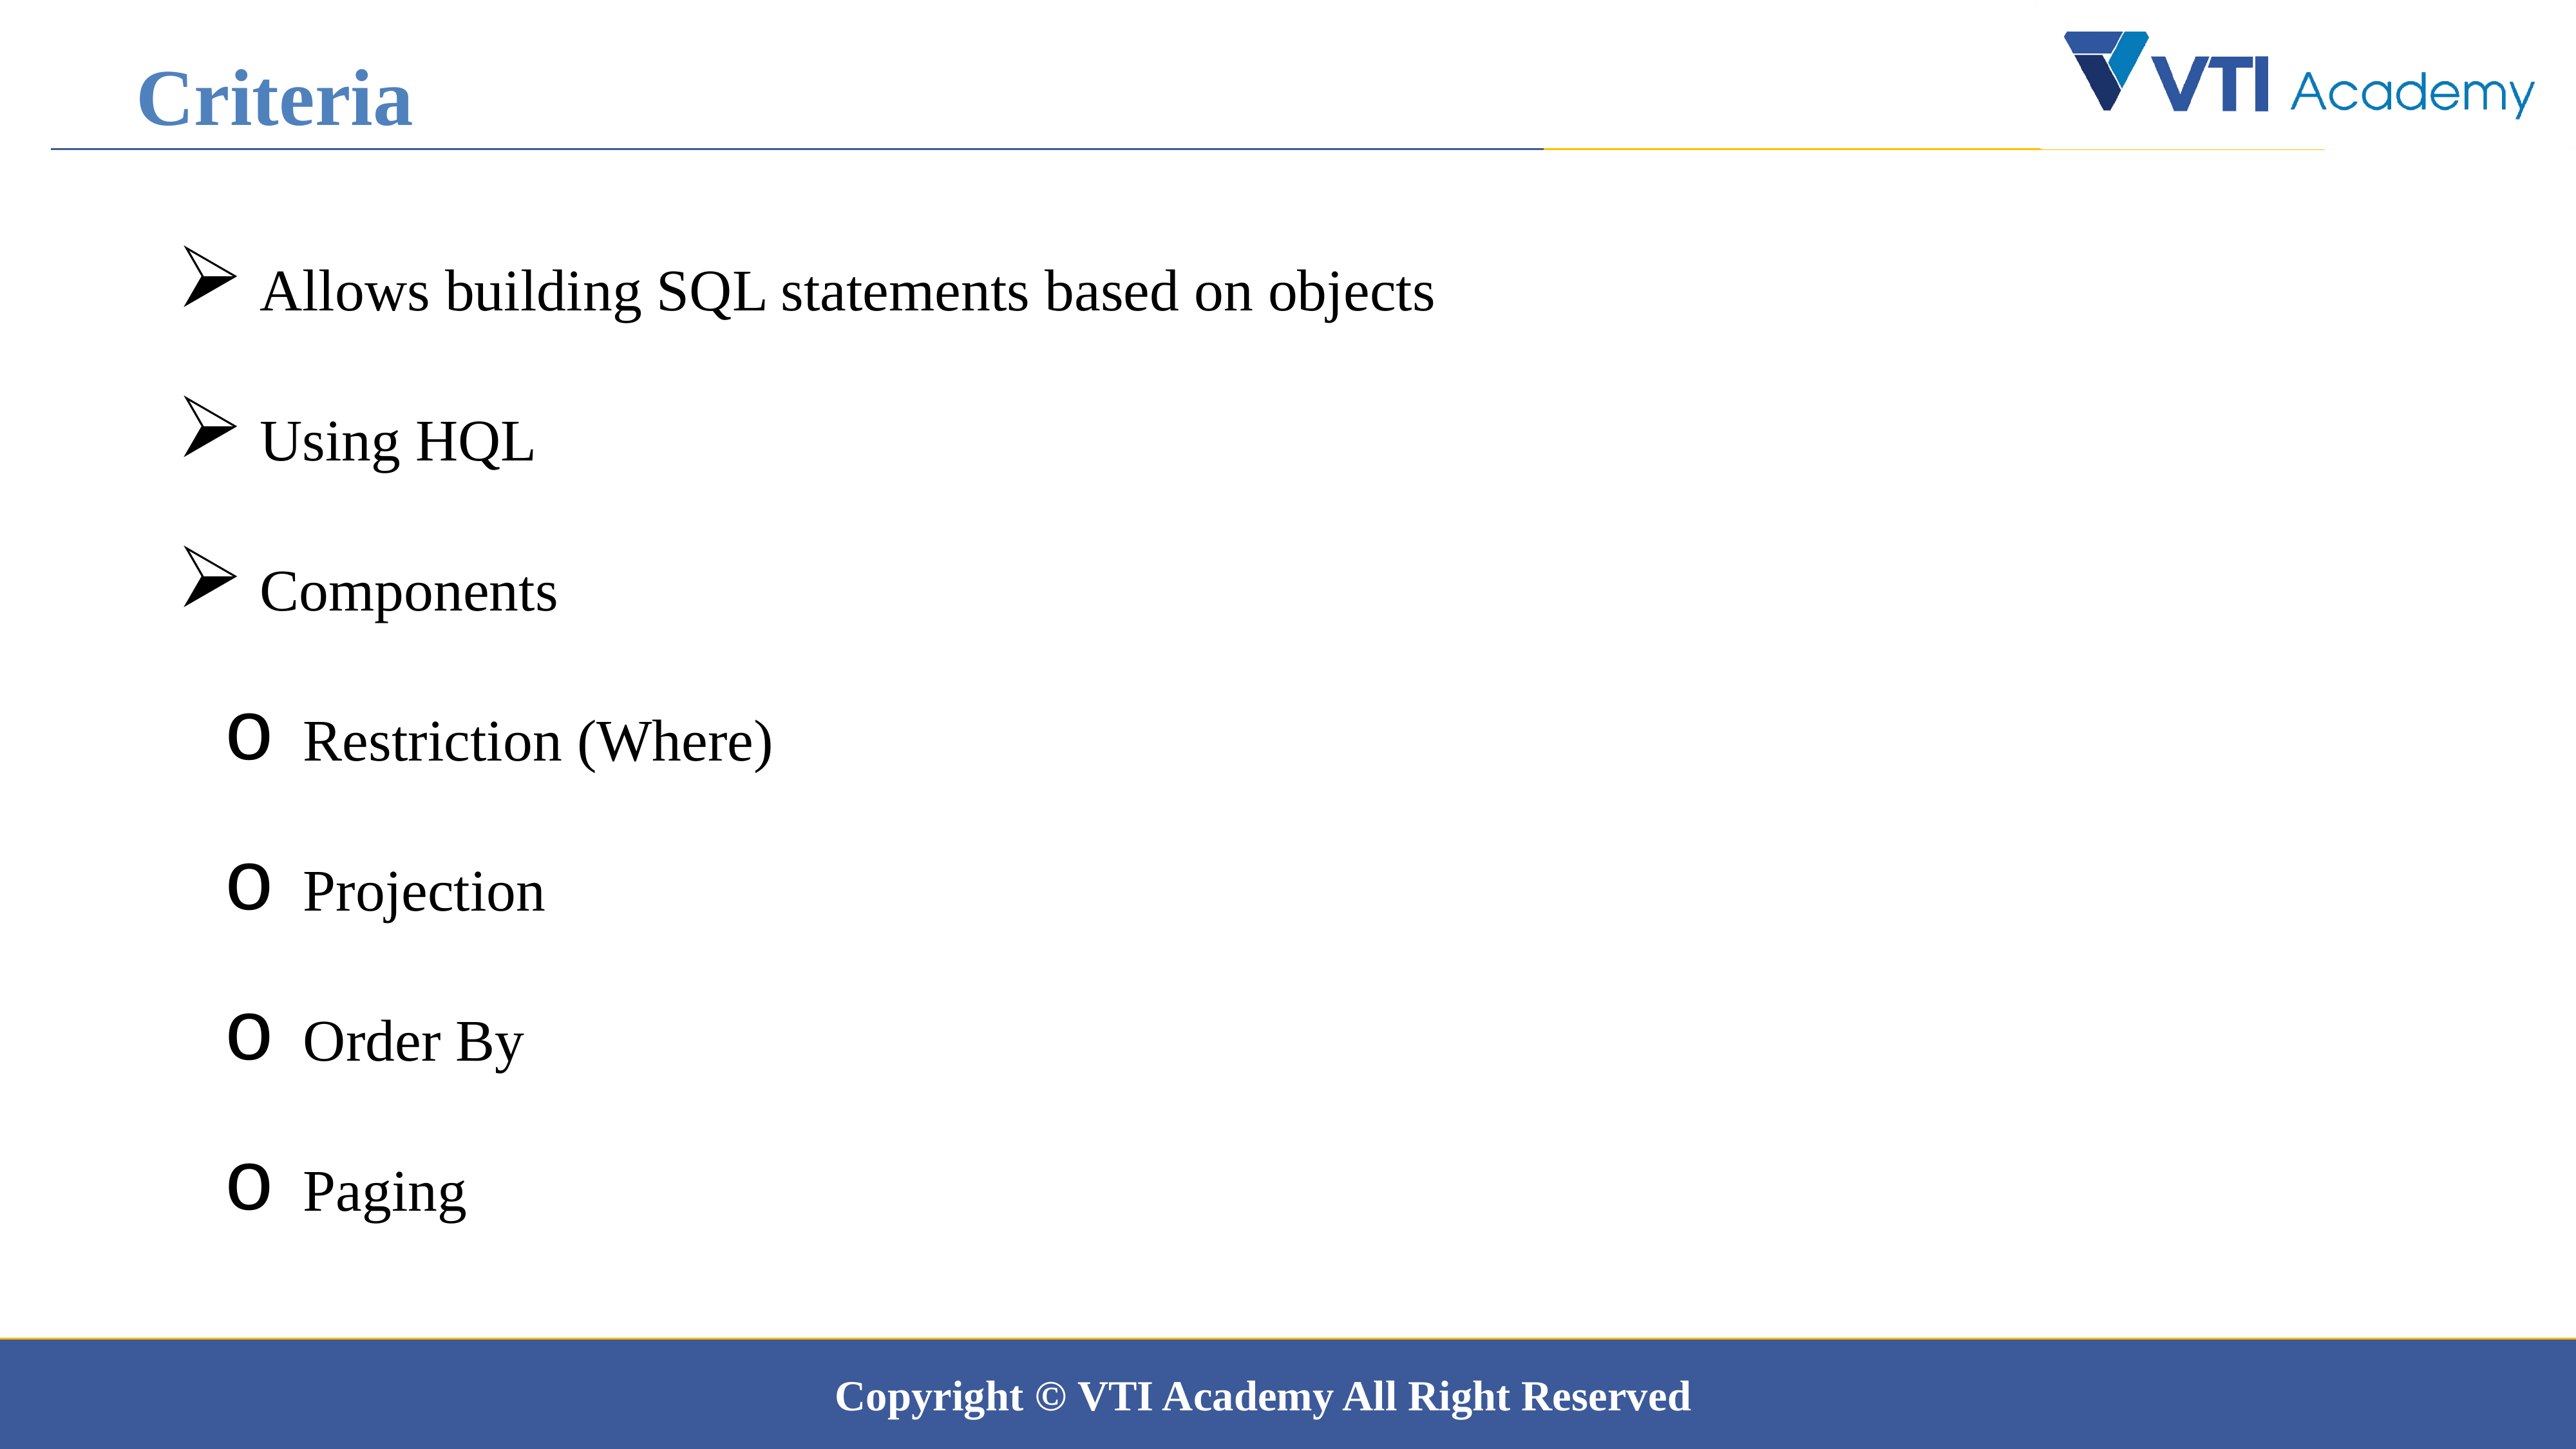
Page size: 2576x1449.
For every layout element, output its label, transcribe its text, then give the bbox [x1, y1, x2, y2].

picture [2034, 0, 2576, 149]
text_box Criteria [126, 60, 1329, 126]
text_box Allows building SQL statements based on objects Using HQL Components Restriction (Where) Projection Order By Paging [167, 247, 1795, 1320]
